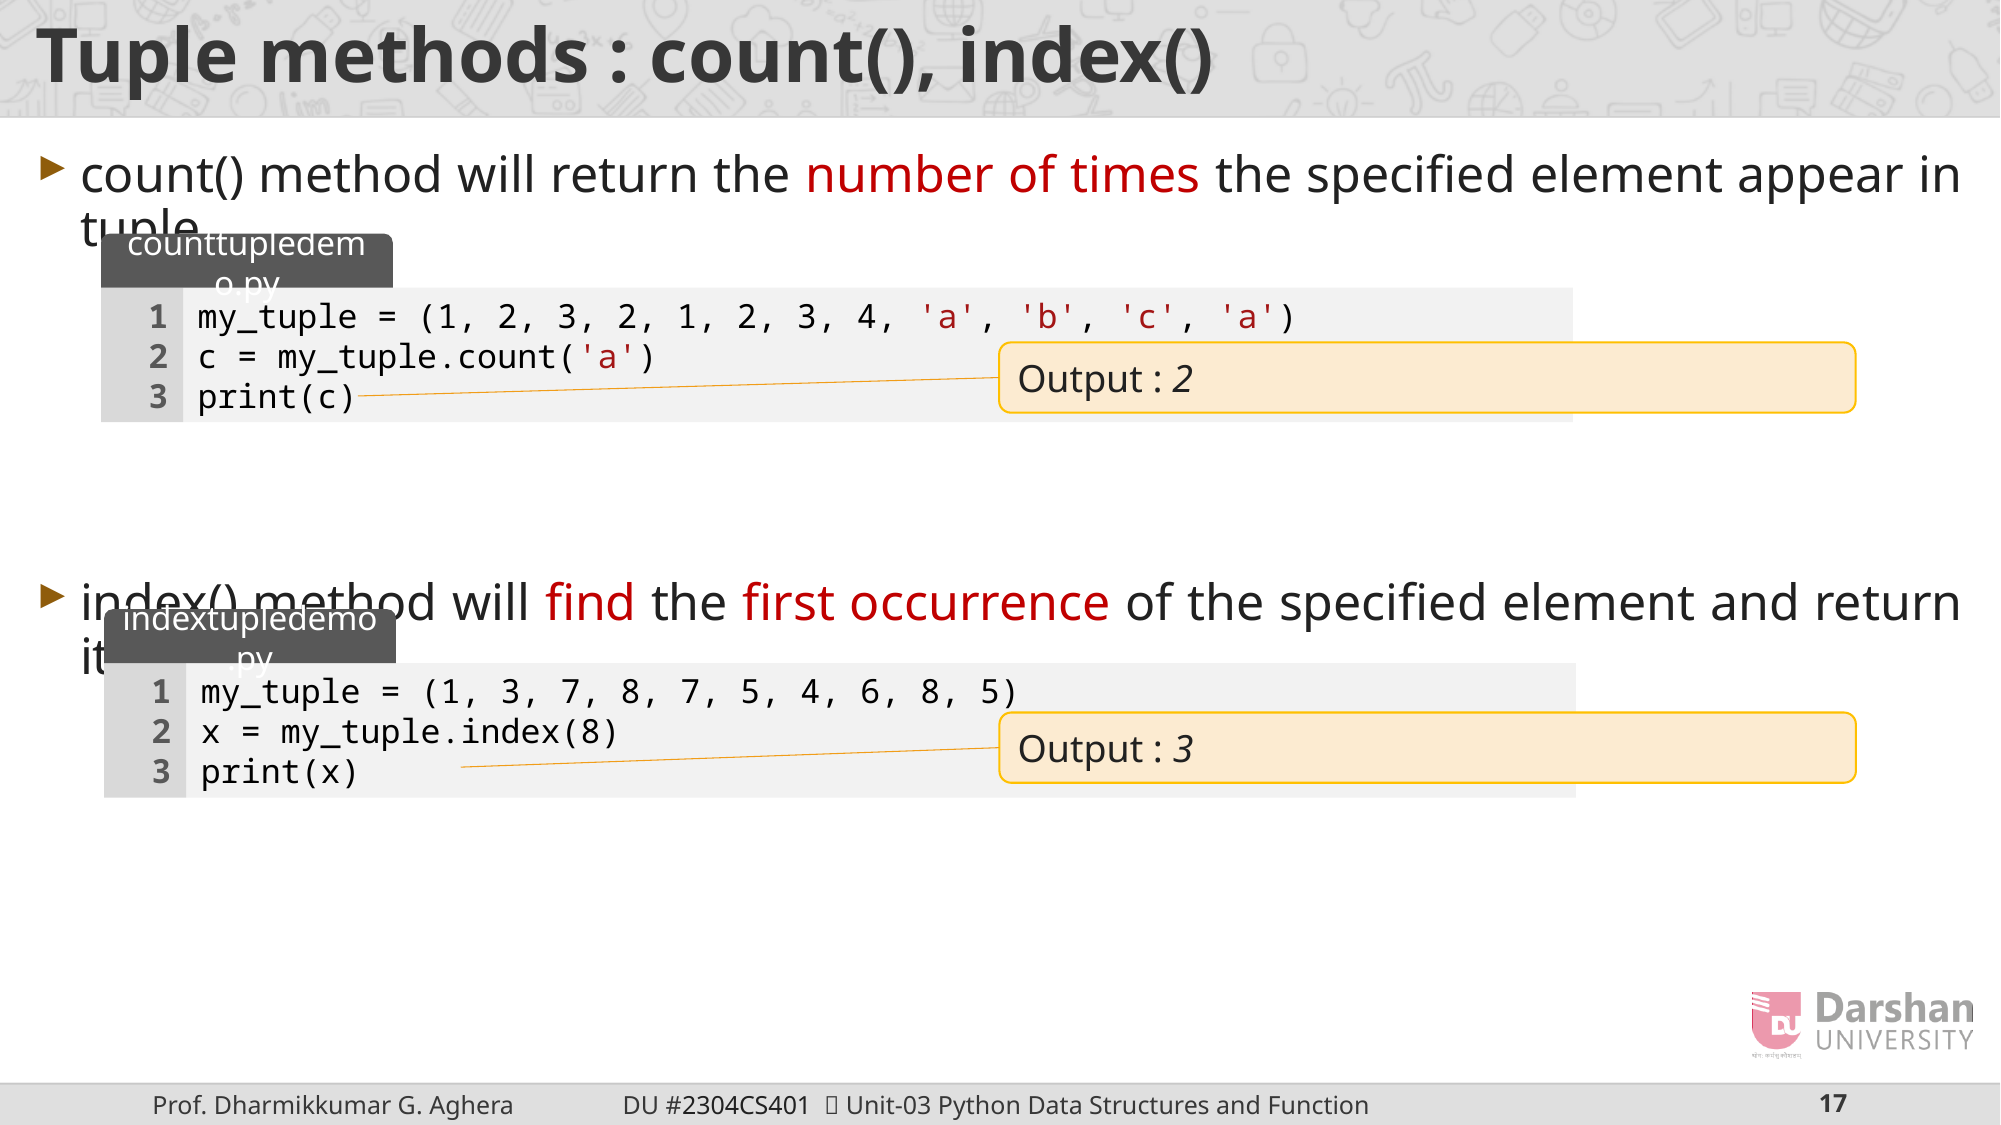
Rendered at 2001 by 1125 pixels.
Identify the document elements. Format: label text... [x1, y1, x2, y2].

text_box my_tuple = (1, 2, 3, 2, 1, 2, 3, 4, 'a', 'b', 'c', 'a') c = my_tuple.count('a') print(c) [184, 287, 1573, 423]
text_box Output : 2 [998, 341, 1857, 414]
list count() method will return the number of times the specified element appear in tuple. index() method will find the first occurrence of the specified element and return its position. [21, 141, 1979, 1059]
text_box 1 2 3 [101, 289, 184, 423]
text_box counttupledemo.py [100, 232, 394, 289]
text_box indextupledemo.py [103, 608, 397, 665]
text_box 1 2 3 [104, 665, 187, 798]
text_box Output : 3 [998, 711, 1857, 784]
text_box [460, 747, 1000, 768]
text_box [357, 377, 1000, 396]
title Tuple methods : count(), index() [0, 0, 2000, 117]
text_box my_tuple = (1, 3, 7, 8, 7, 5, 4, 6, 8, 5) x = my_tuple.index(8) print(x) [187, 663, 1576, 798]
